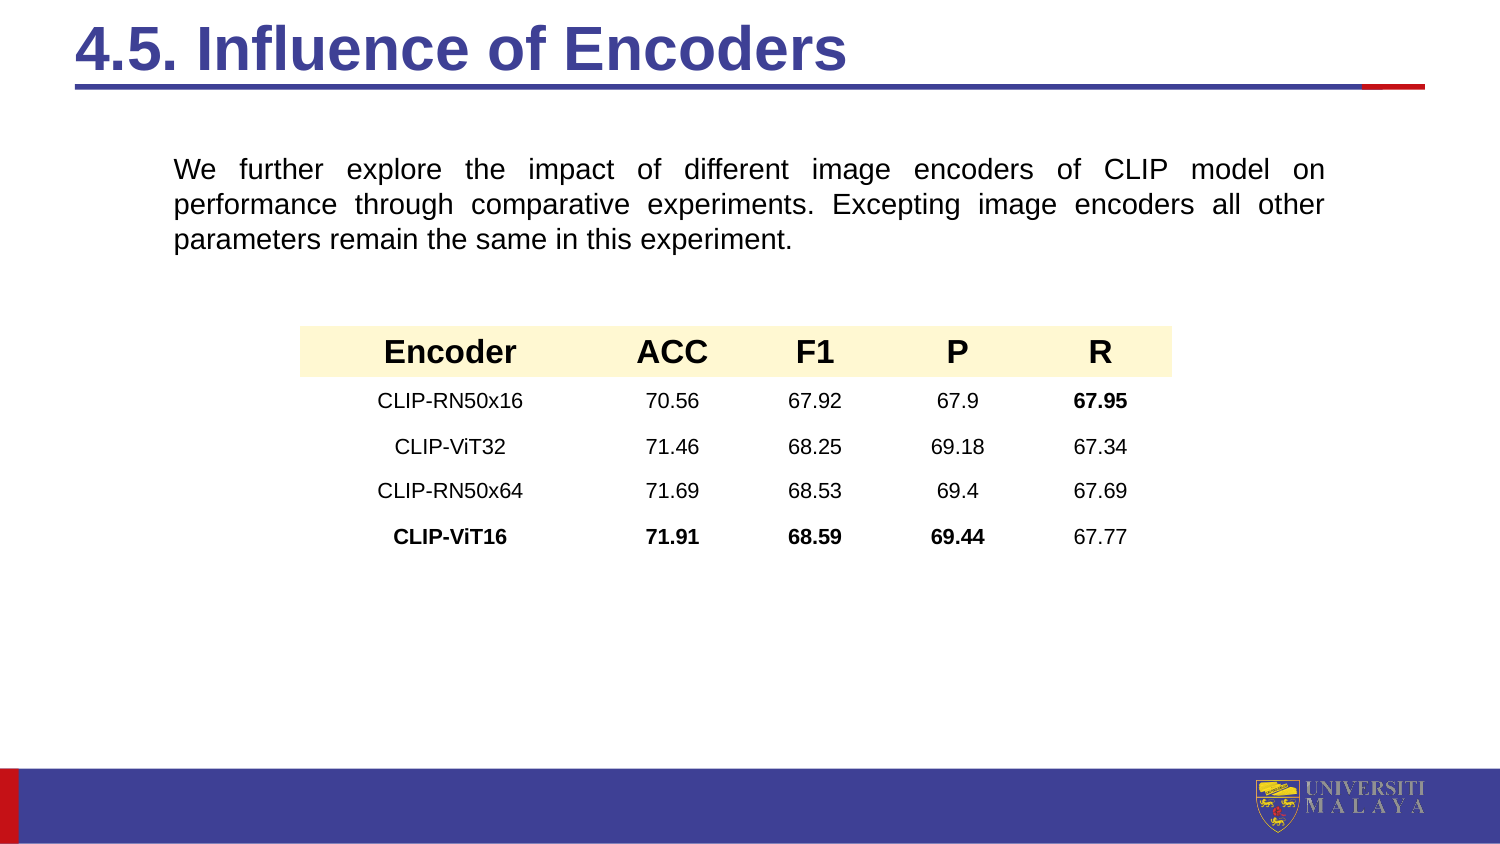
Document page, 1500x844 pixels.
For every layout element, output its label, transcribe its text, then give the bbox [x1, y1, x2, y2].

table_cell 68.53 [744, 468, 886, 513]
table_header R [1029, 326, 1172, 377]
table_cell 71.69 [601, 468, 744, 513]
table_cell CLIP-ViT32 [300, 424, 601, 468]
table_header P [886, 326, 1029, 377]
text_box We further explore the impact of different image encoders of CLIP model on performance through comparative experiments. Excepting image encoders all other parameters remain the same in this experiment. [158, 143, 1342, 263]
table_cell CLIP-RN50x64 [300, 468, 601, 513]
table_header F1 [744, 326, 886, 377]
table_cell 67.95 [1029, 377, 1172, 424]
table_cell 71.91 [601, 513, 744, 559]
table_cell 67.9 [886, 377, 1029, 424]
table_header Encoder [300, 326, 601, 377]
table_cell 69.4 [886, 468, 1029, 513]
table_cell 67.69 [1029, 468, 1172, 513]
table_cell 71.46 [601, 424, 744, 468]
table_cell 69.44 [886, 513, 1029, 559]
title 4.5. Influence of Encoders [75, 0, 1425, 101]
table_cell 67.77 [1029, 513, 1172, 559]
picture [1256, 780, 1302, 833]
table_cell CLIP-ViT16 [300, 513, 601, 559]
table_cell 70.56 [601, 377, 744, 424]
picture [1304, 780, 1425, 833]
table_cell 67.34 [1029, 424, 1172, 468]
table_cell 68.25 [744, 424, 886, 468]
table_cell CLIP-RN50x16 [300, 377, 601, 424]
table_header ACC [601, 326, 744, 377]
table_cell 68.59 [744, 513, 886, 559]
table_cell 67.92 [744, 377, 886, 424]
table_cell 69.18 [886, 424, 1029, 468]
